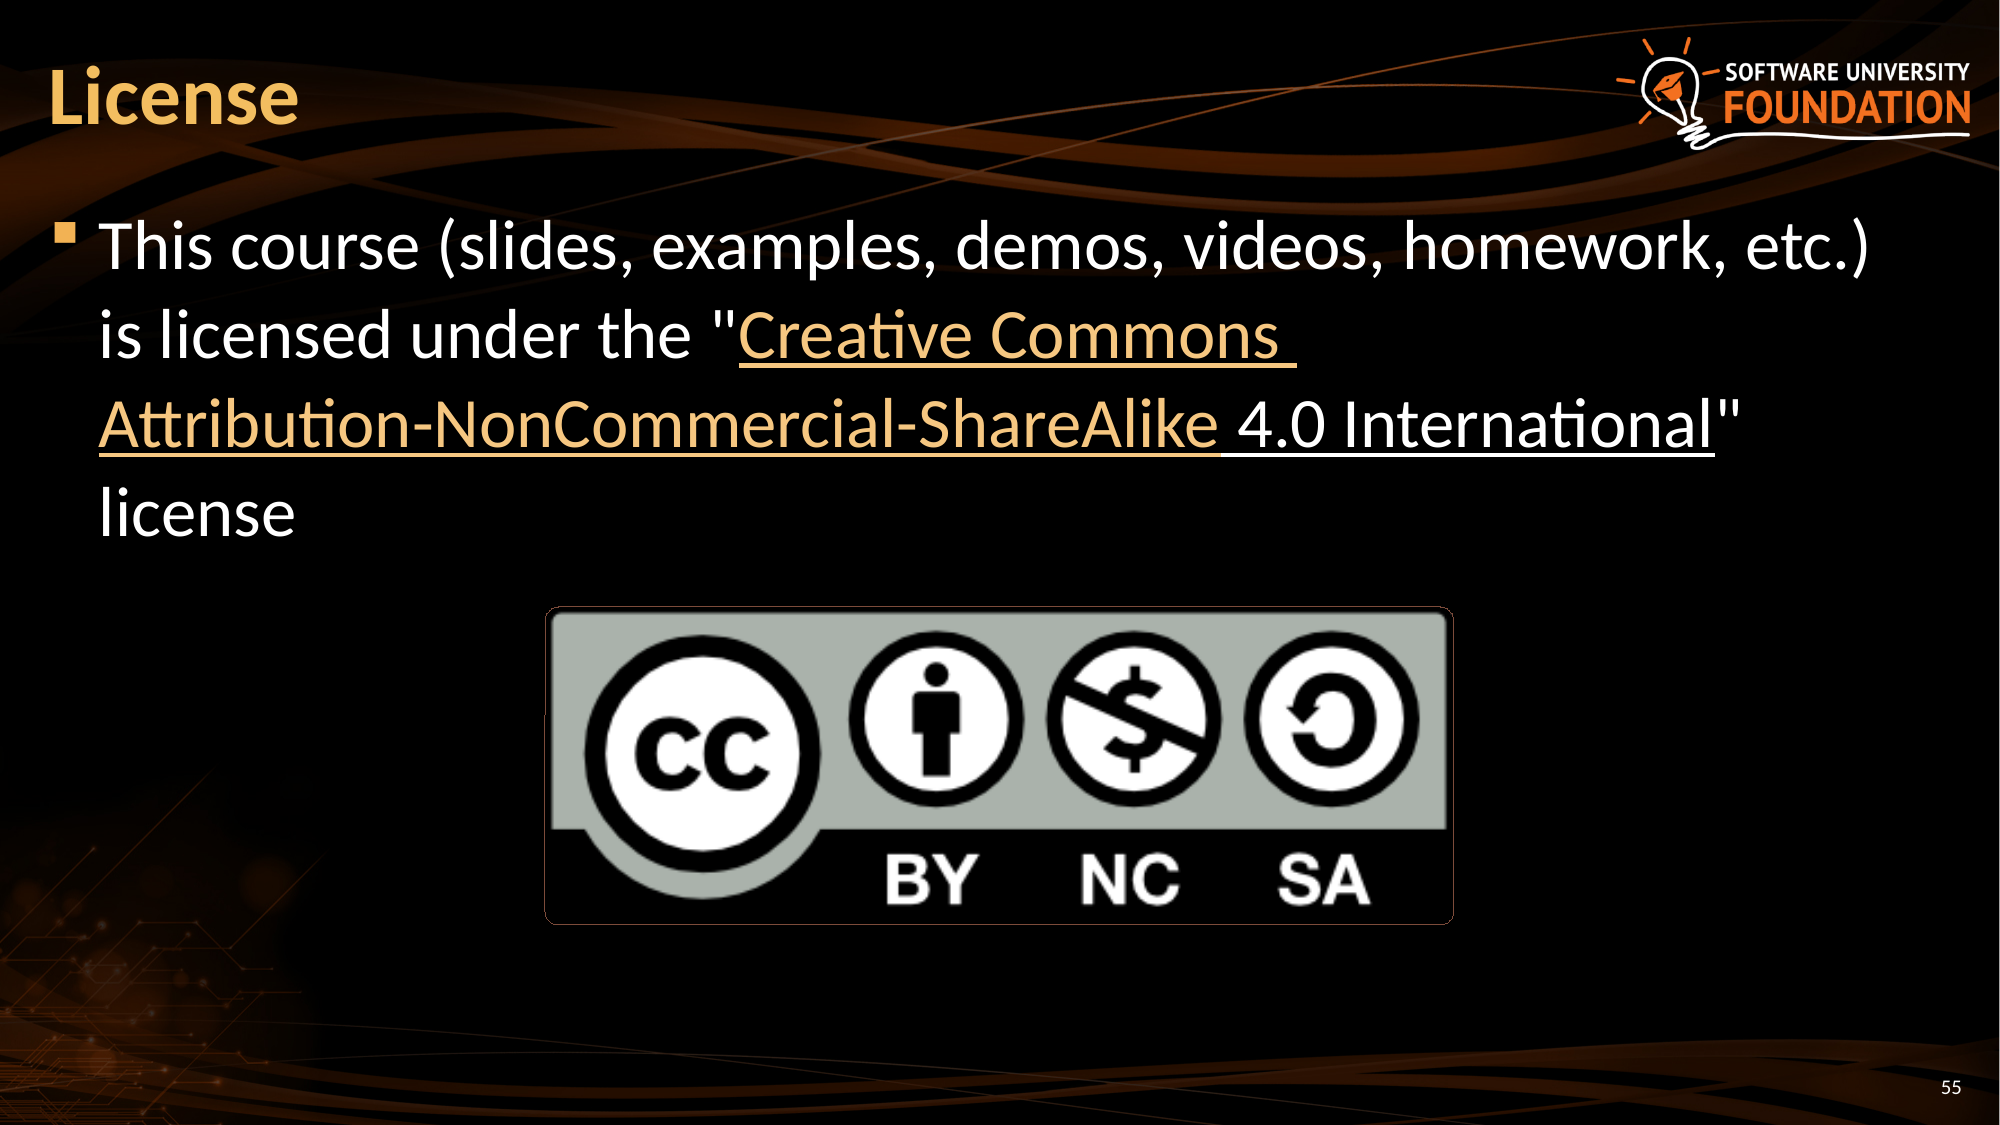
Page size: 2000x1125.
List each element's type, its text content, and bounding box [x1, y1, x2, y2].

slide_number 55 [1897, 1070, 1968, 1103]
title License [30, 6, 1602, 189]
list This course (slides, examples, demos, videos, homework, etc.) is licensed under the "Creative Commons Attribution-NonCommercial-ShareAlike 4.0 International" license [31, 188, 1968, 1103]
picture [0, 0, 2000, 1125]
